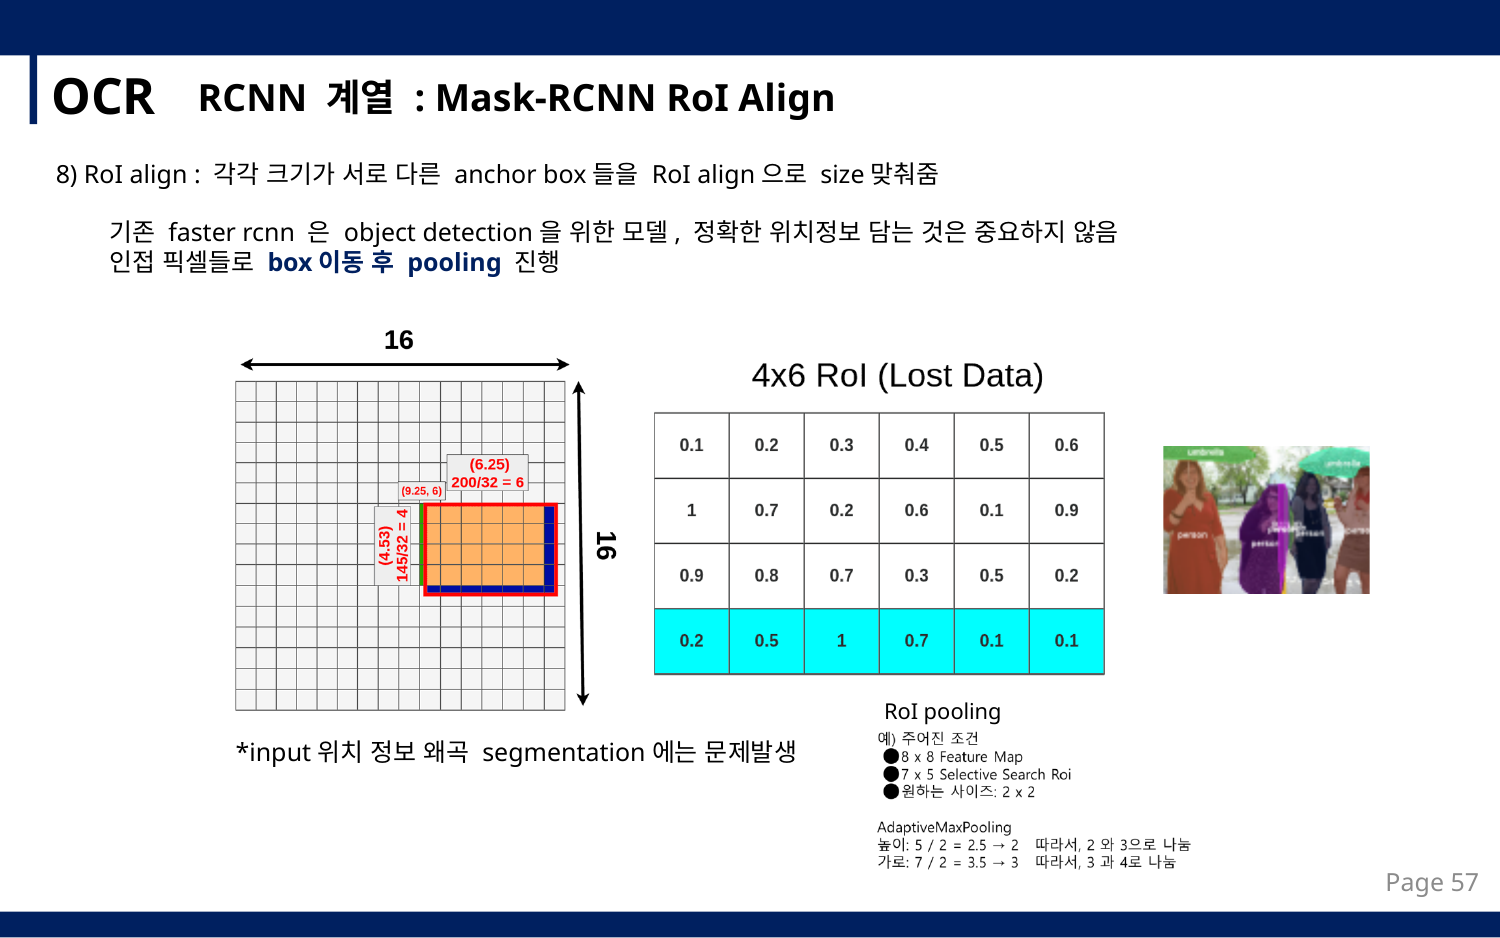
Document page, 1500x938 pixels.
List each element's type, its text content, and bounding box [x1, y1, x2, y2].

text_box RCNN 계열 : Mask-RCNN RoI Align [182, 67, 1235, 127]
text_box 8) RoI align : 각각 크기가 서로 다른 anchor box들을 RoI align으로 size맞춰줌 [40, 151, 1483, 197]
text_box OCR [36, 57, 171, 133]
picture [218, 314, 1200, 879]
text_box 기존 faster rcnn 은 object detection을 위한 모델, 정확한 위치정보 담는 것은 중요하지 않음 인접 픽셀들로 box이동 후 pooling 진행 [94, 208, 1135, 284]
text_box *input위치 정보 왜곡 segmentation에는 문제발생 [220, 733, 812, 774]
slide_number Page 57 [1144, 858, 1495, 909]
text_box [27, 43, 39, 126]
picture [1163, 446, 1370, 594]
